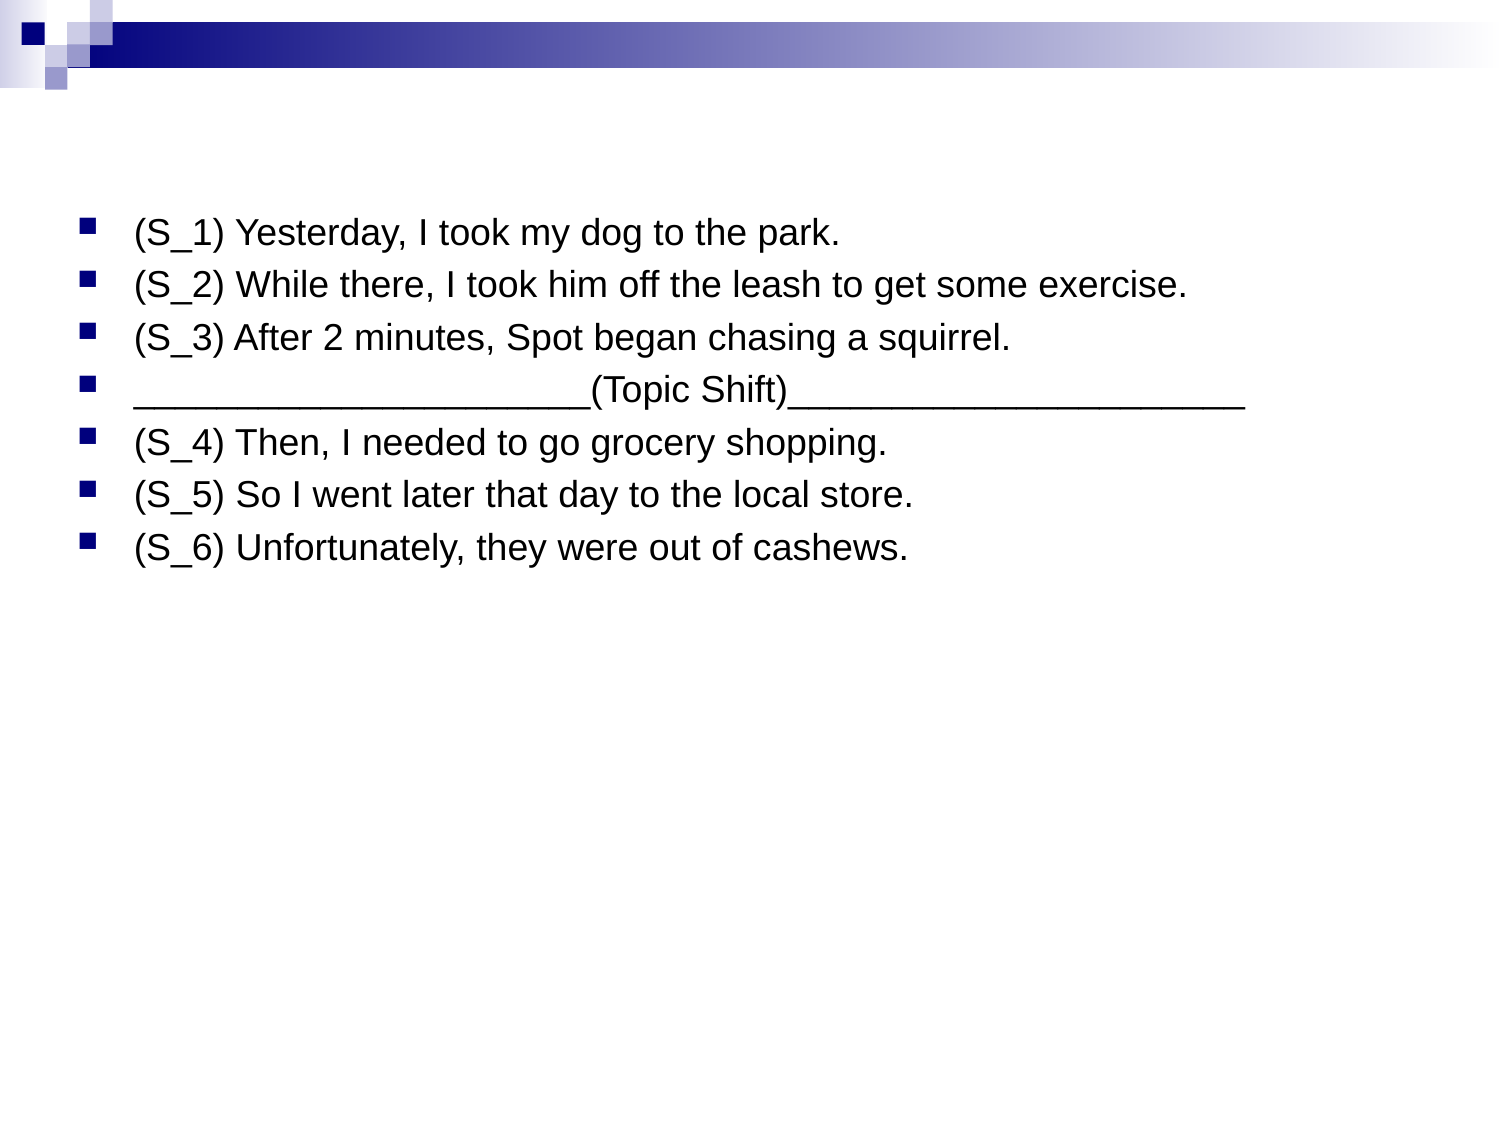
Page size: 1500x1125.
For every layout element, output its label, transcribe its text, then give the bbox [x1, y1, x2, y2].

list (S_1) Yesterday, I took my dog to the park. (S_2) While there, I took him off the leash to get some exercise. (S_3) After 2 minutes, Spot began chasing a squirrel. ______________________(Topic Shift)______________________ (S_4) Then, I needed to go grocery shopping. (S_5) So I went later that day to the local store. (S_6) Unfortunately, they were out of cashews. [62, 200, 1413, 1000]
